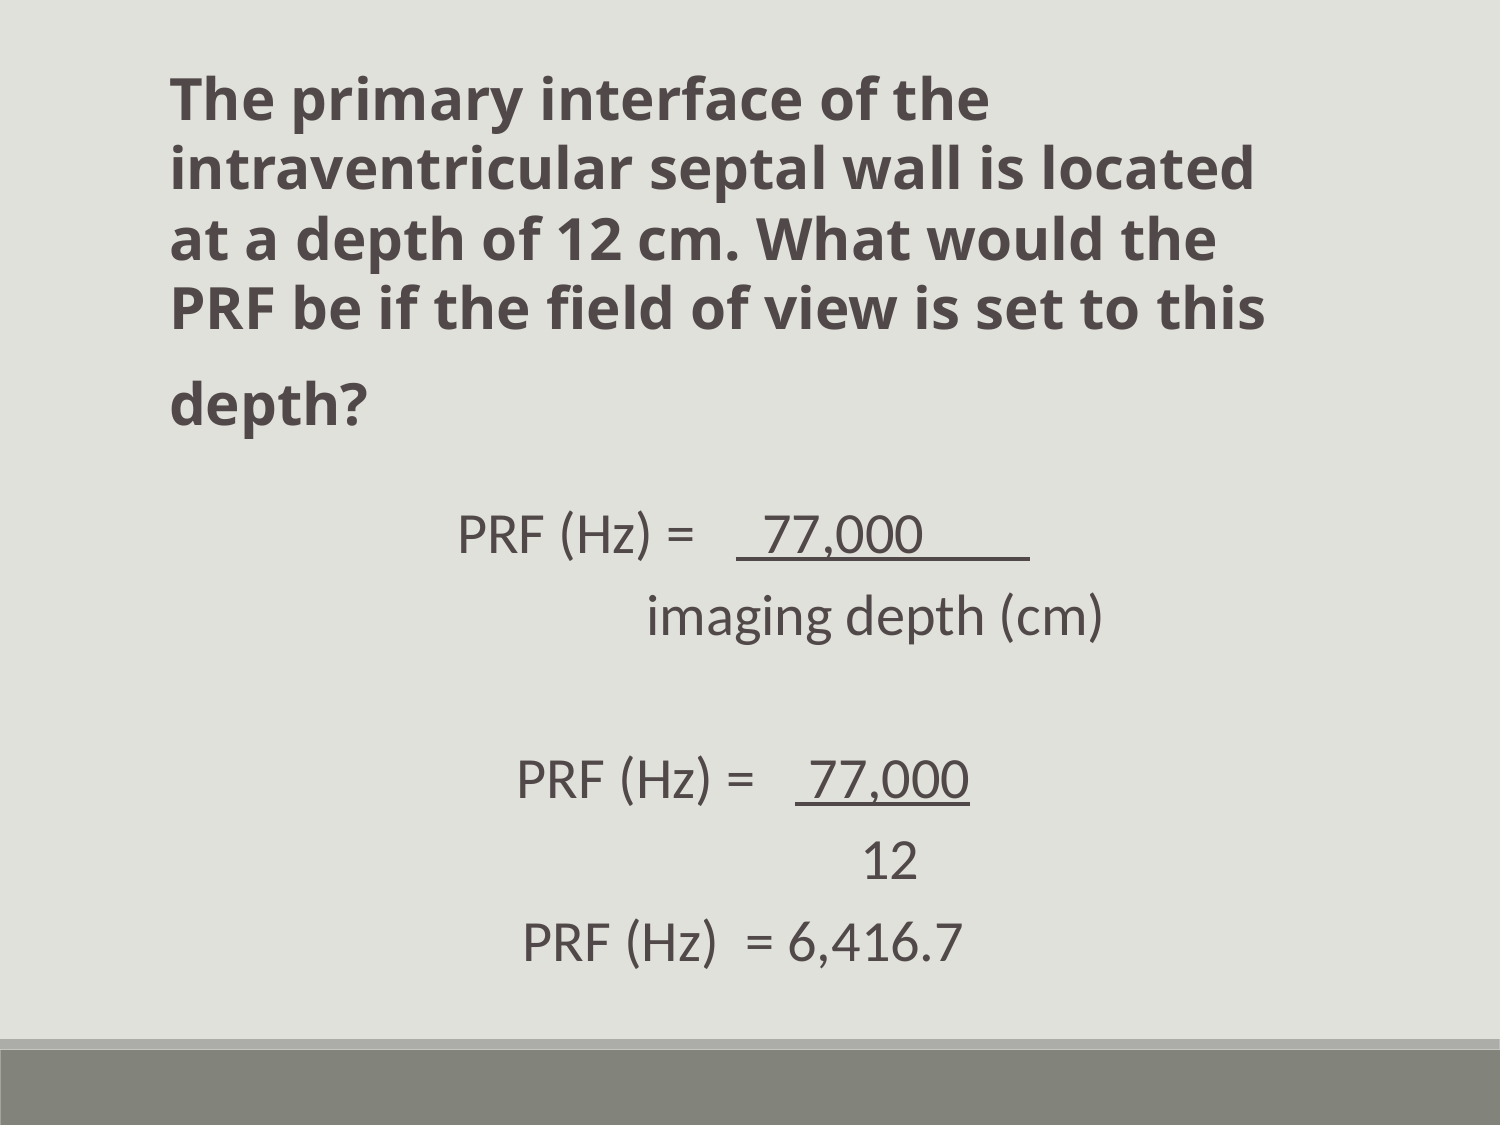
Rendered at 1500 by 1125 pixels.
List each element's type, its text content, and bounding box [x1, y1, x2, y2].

text_box The primary interface of the intraventricular septal wall is located at a depth of 12 cm. What would the PRF be if the field of view is set to this depth? [137, 37, 1350, 300]
text_box PRF (Hz) = 77,000 imaging depth (cm) PRF (Hz) = 77,000 12 PRF (Hz) = 6,416.7 [218, 487, 1269, 965]
